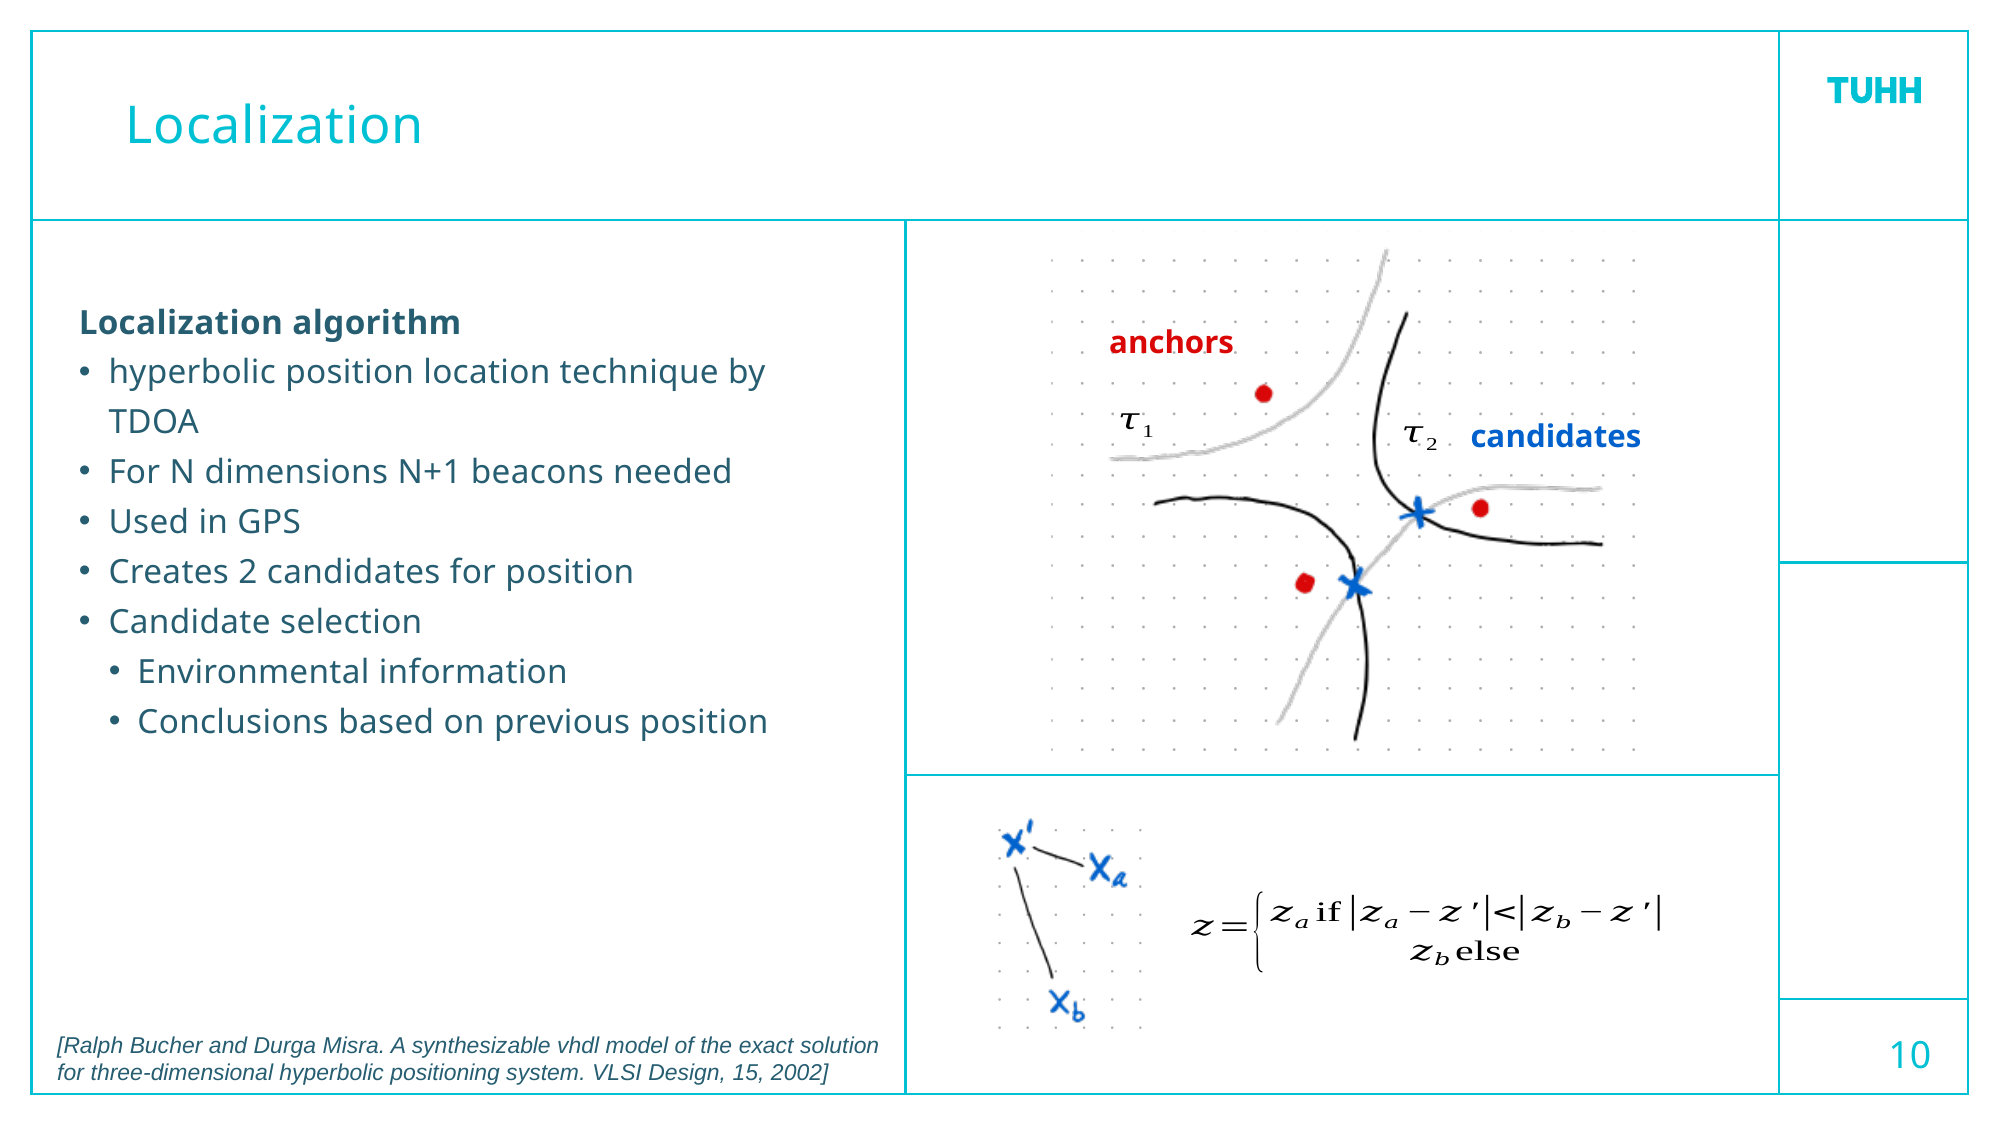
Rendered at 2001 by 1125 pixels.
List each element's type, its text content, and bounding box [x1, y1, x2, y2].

text_box [Ralph Bucher and Durga Misra. A synthesizable vhdl model of the exact solution for three-dimensional hyperbolic positioning system. VLSI Design, 15, 2002] [42, 1023, 897, 1093]
picture [1051, 231, 1665, 752]
list Localization algorithm hyperbolic position location technique by TDOA For N dimensions N+1 beacons needed Used in GPS Creates 2 candidates for position Candidate selection Environmental information Conclusions based on previous position [78, 290, 823, 994]
picture [988, 807, 1142, 1044]
text_box 10 [1862, 1023, 1958, 1059]
title Localization [125, 48, 1709, 203]
